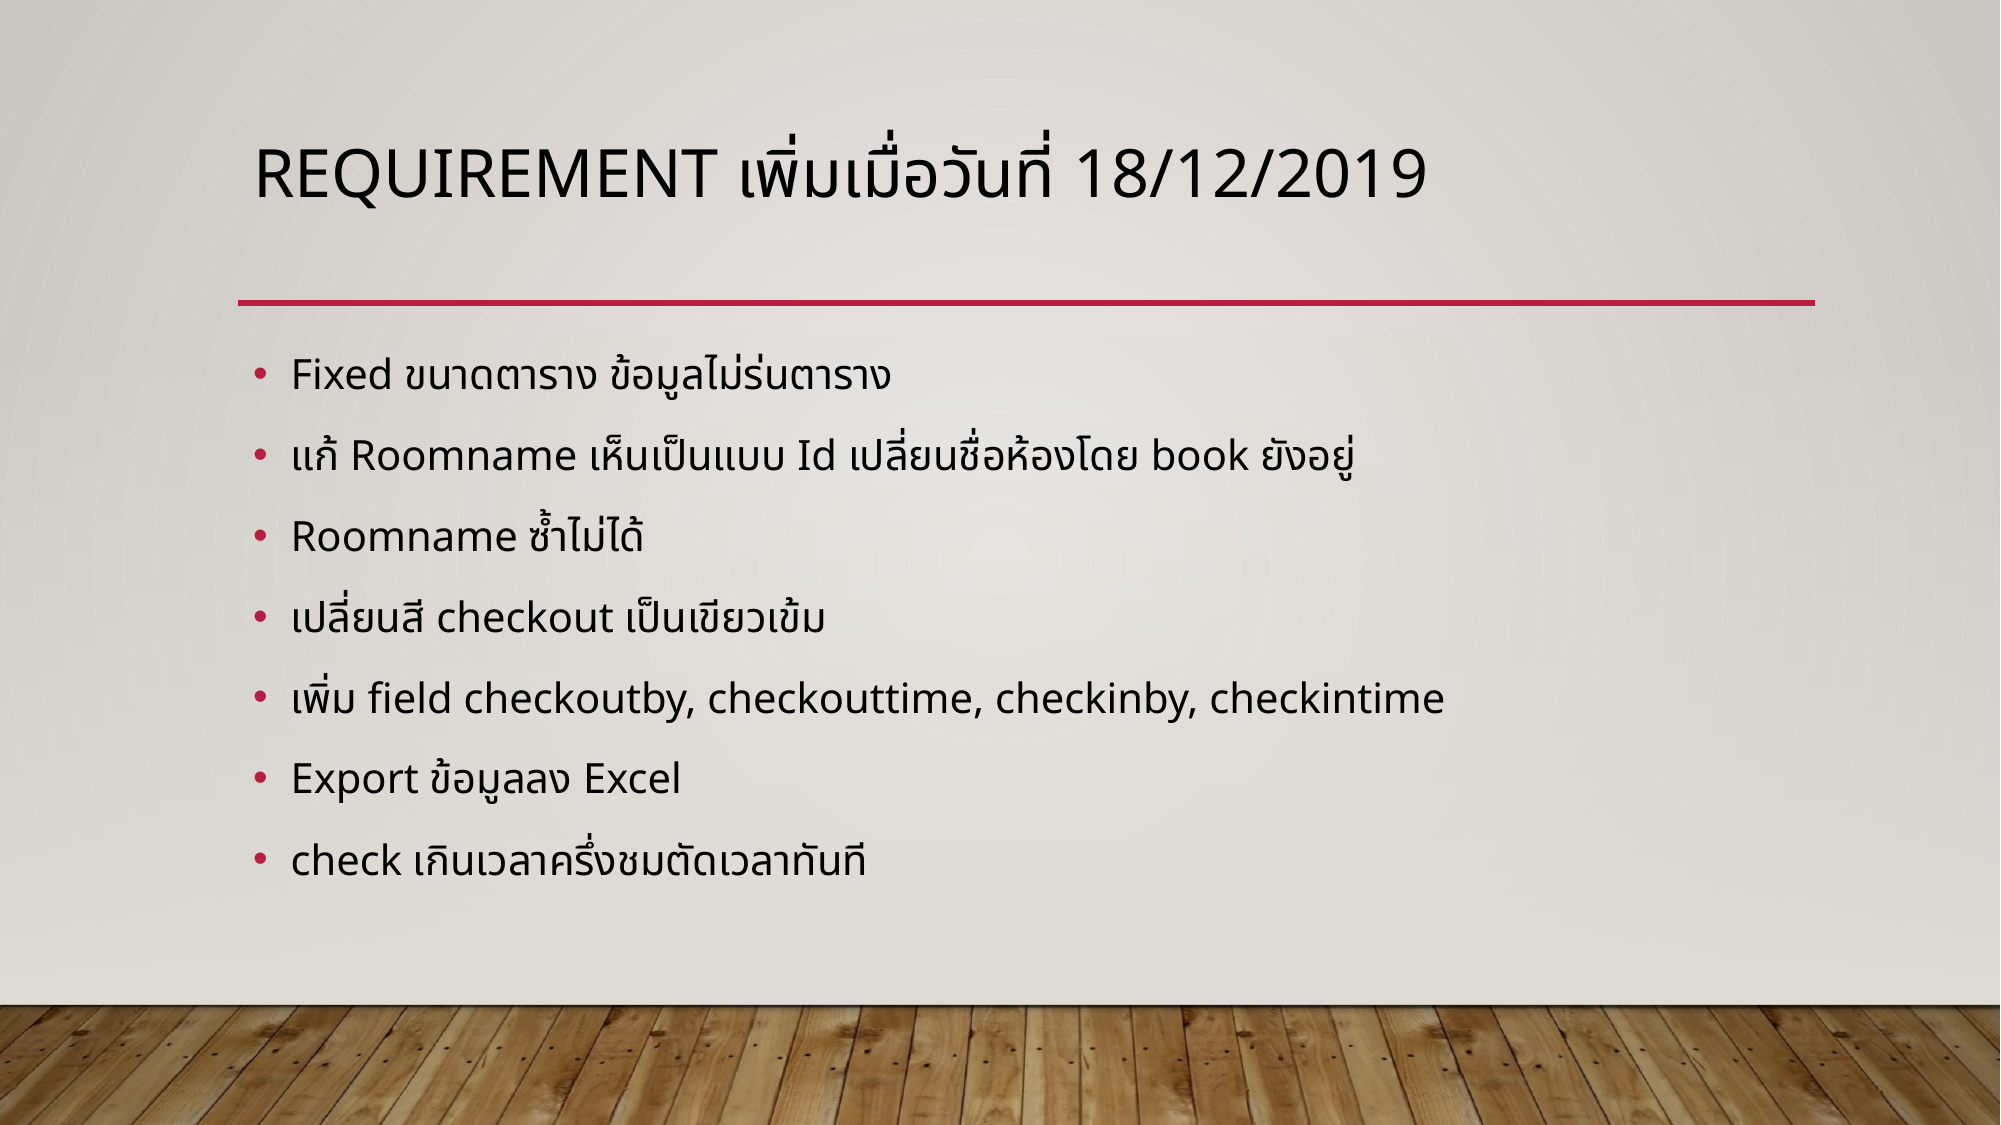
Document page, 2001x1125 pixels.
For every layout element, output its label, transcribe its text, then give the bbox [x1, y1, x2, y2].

list Fixed ขนาดตาราง ข้อมูลไม่ร่นตาราง แก้ Roomname เห็นเป็นแบบ Id เปลี่ยนชื่อห้องโดย book ยังอยู่ Roomname ซ้ำไม่ได้ เปลี่ยนสี checkout เป็นเขียวเข้ม เพิ่ม field checkoutby, checkouttime, checkinby, checkintime Export ข้อมูลลง Excel check เกินเวลาครึ่งชมตัดเวลาทันที [238, 330, 1814, 897]
picture [0, 1005, 2000, 1125]
title Requirement เพิ่มเมื่อวันที่ 18/12/2019 [238, 131, 1814, 305]
